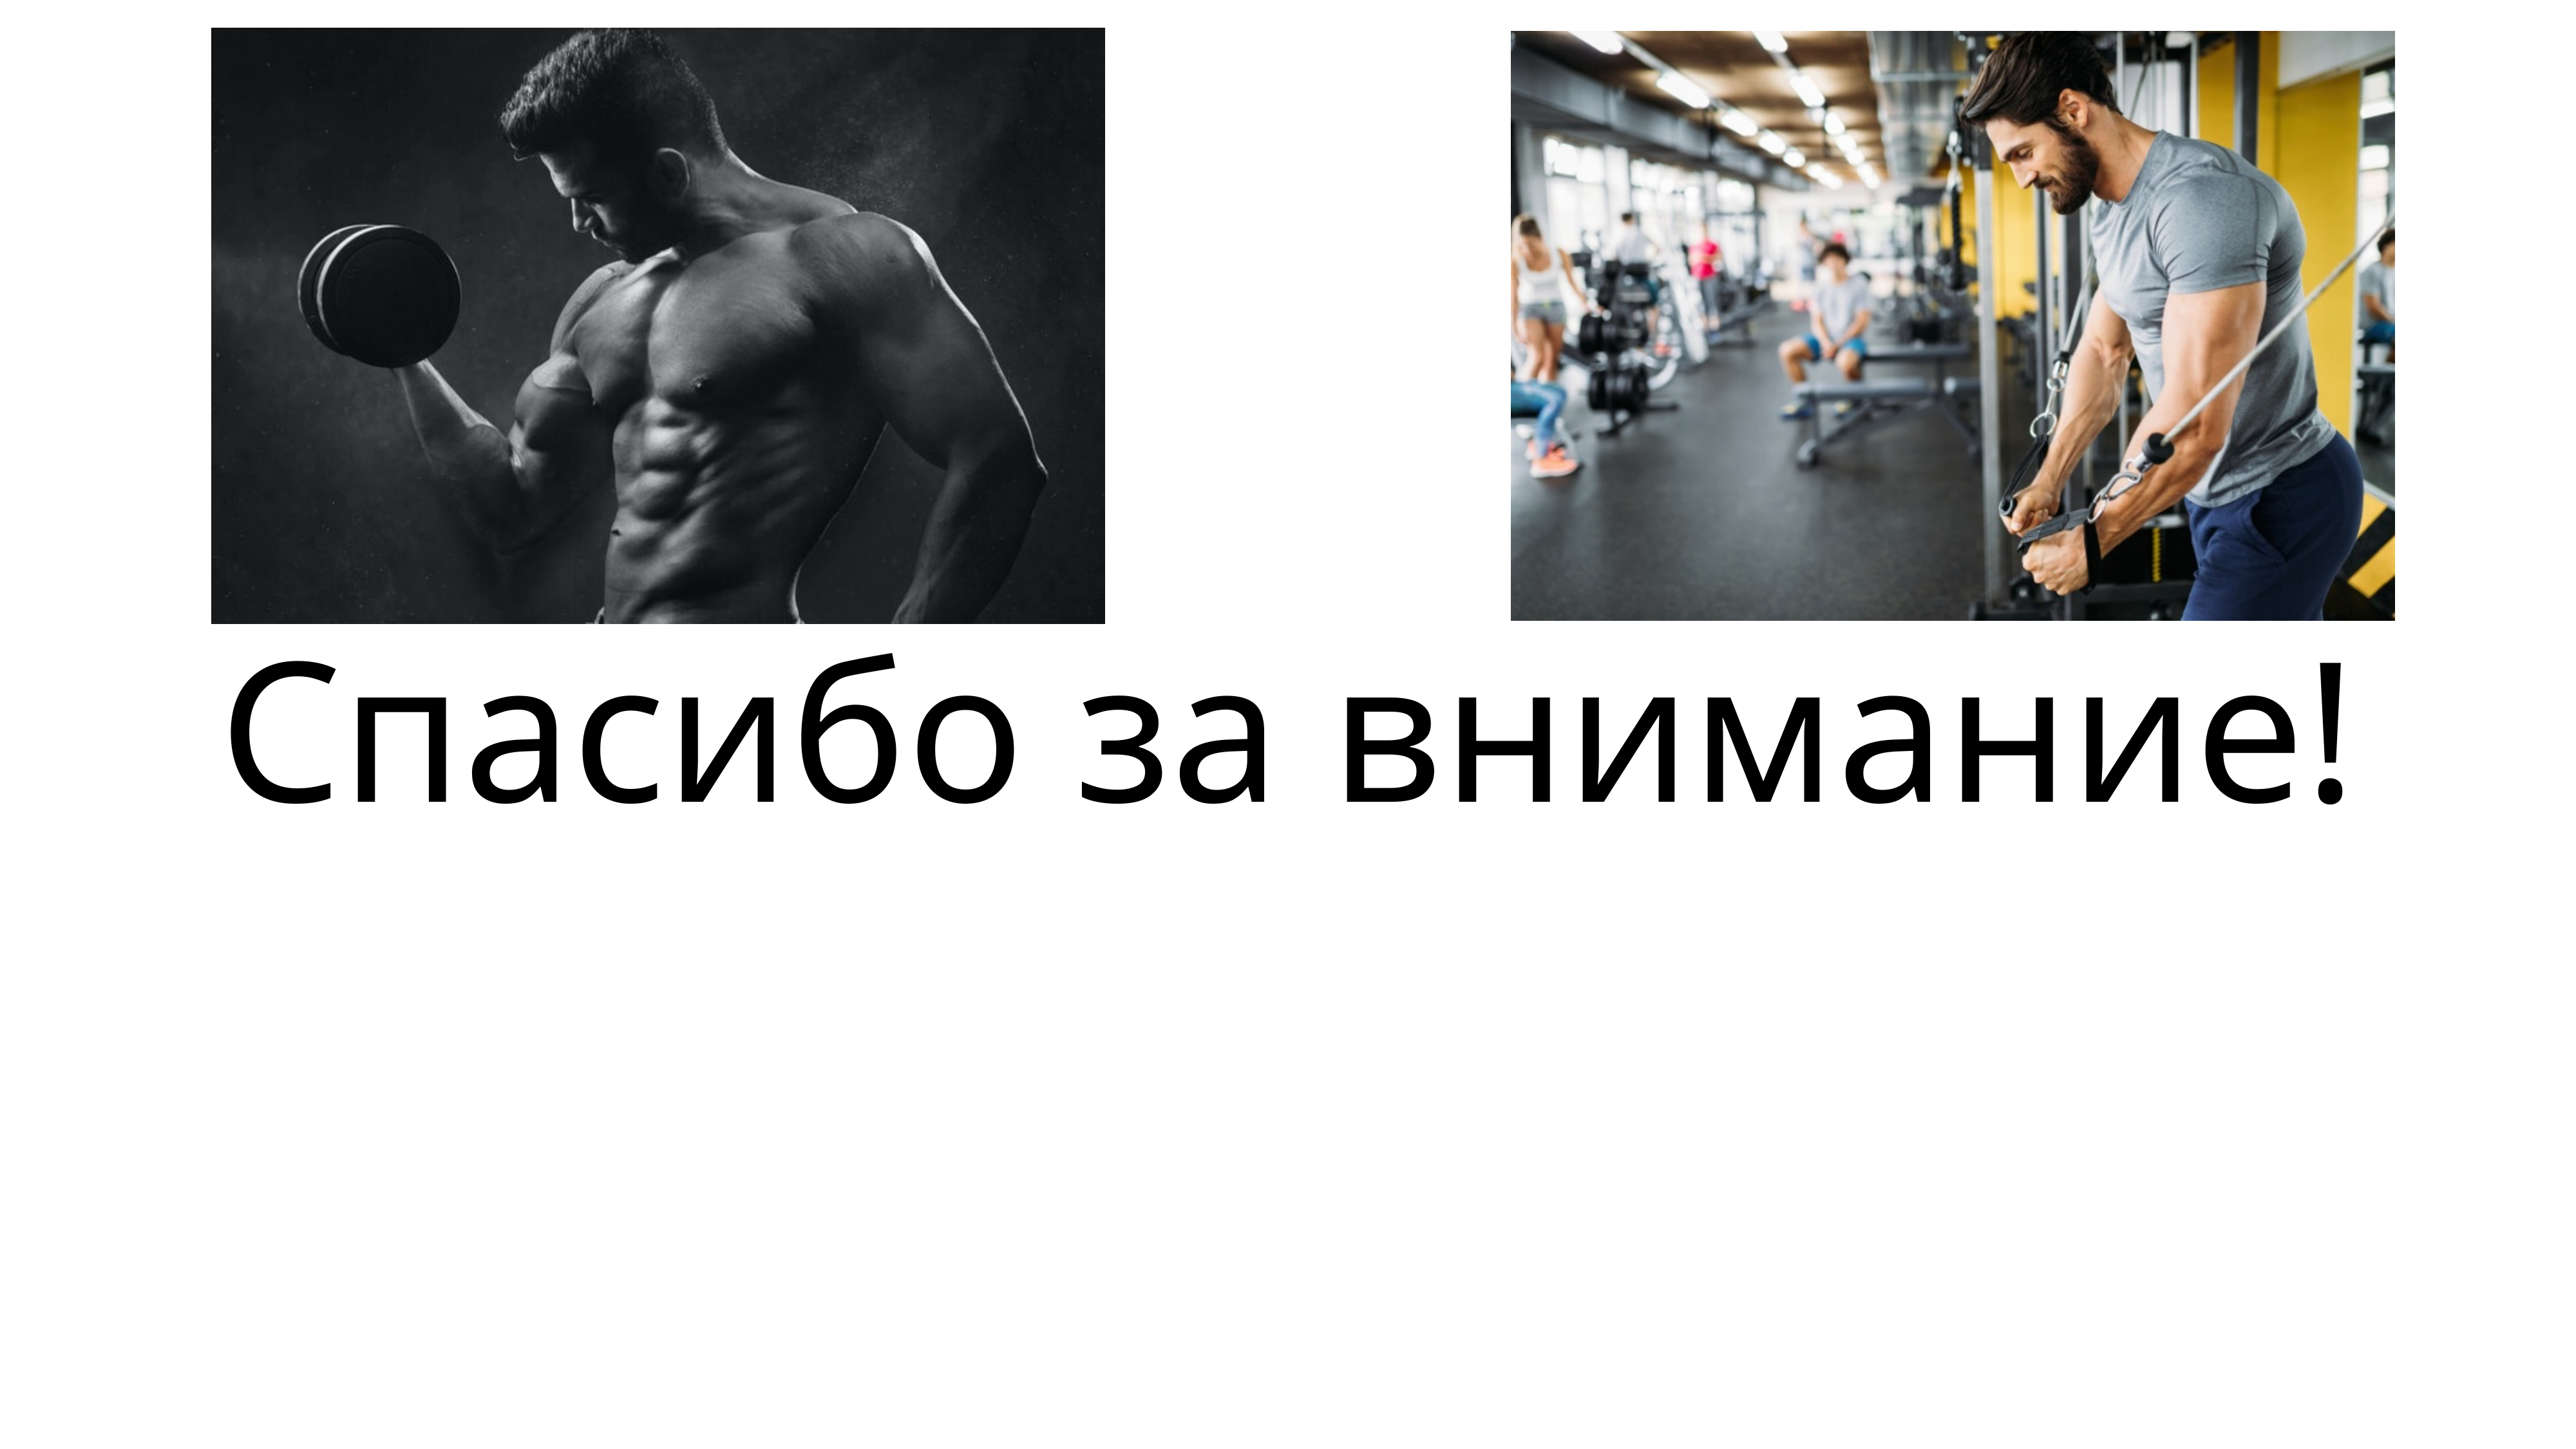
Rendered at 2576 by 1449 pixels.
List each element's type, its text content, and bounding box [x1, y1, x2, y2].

title Спасибо за внимание! [187, 478, 2389, 971]
picture [1510, 31, 2396, 621]
picture [211, 28, 1105, 624]
